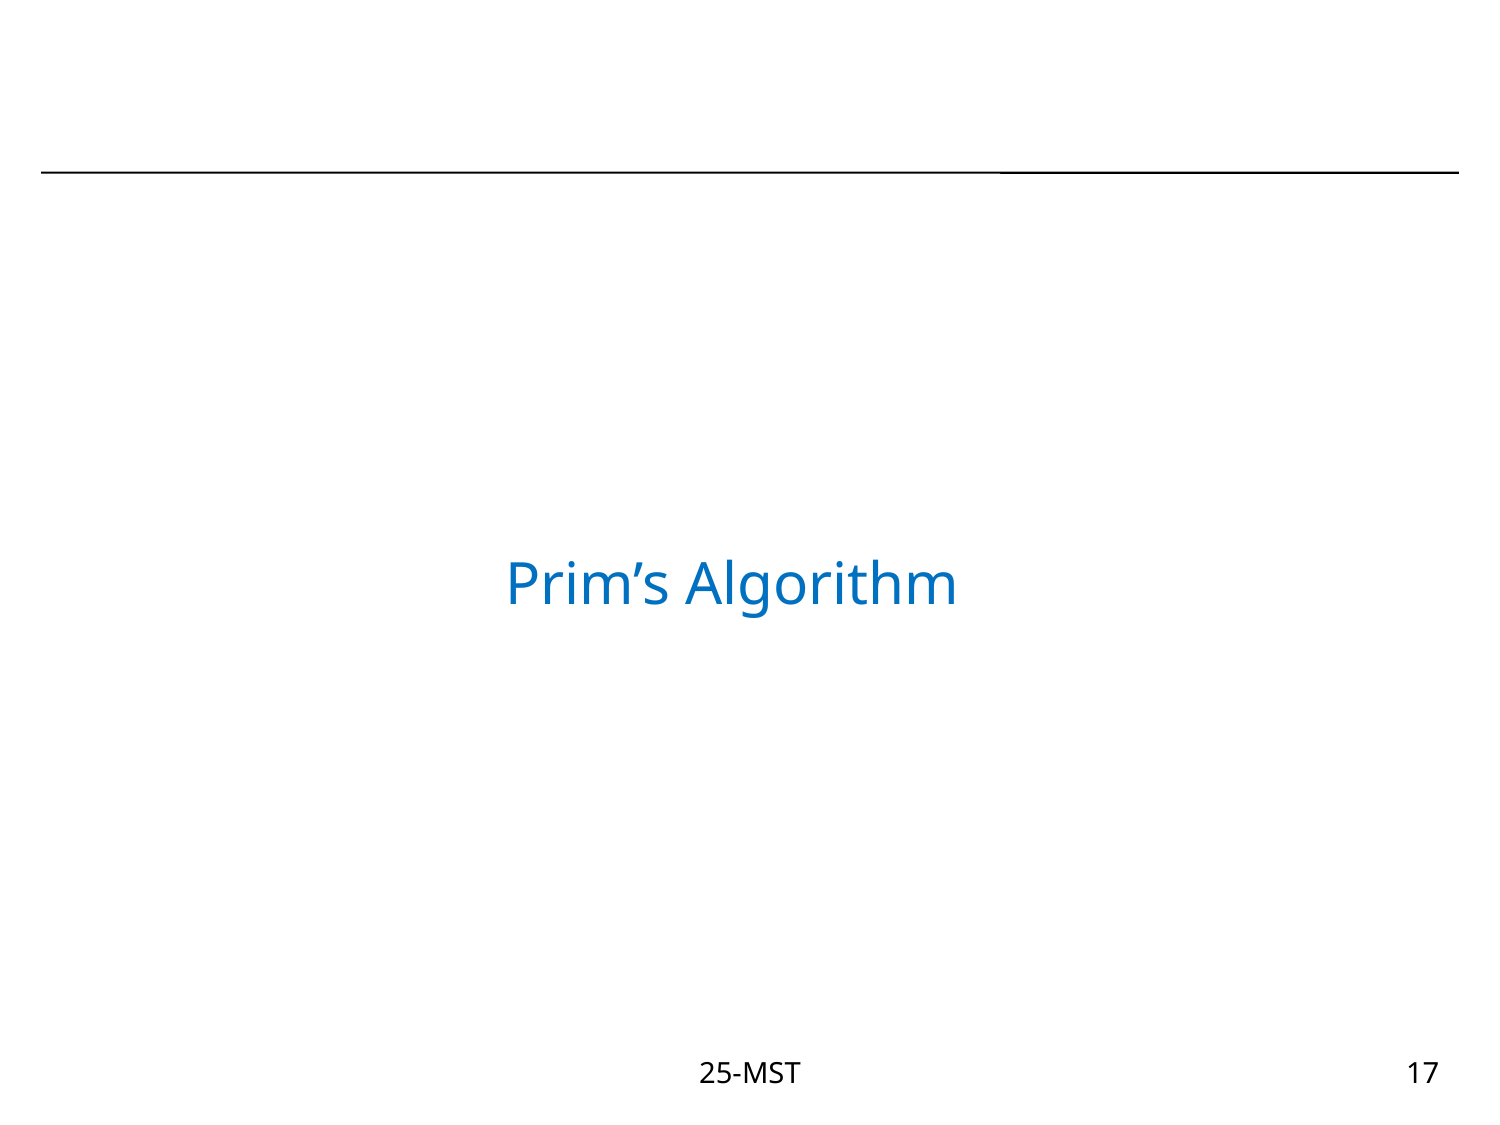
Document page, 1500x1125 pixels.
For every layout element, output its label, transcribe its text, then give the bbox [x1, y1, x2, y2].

slide_number 17 [1104, 1046, 1455, 1125]
text_box Prim’s Algorithm [171, 538, 1294, 624]
footer 25-MST [501, 1046, 999, 1125]
